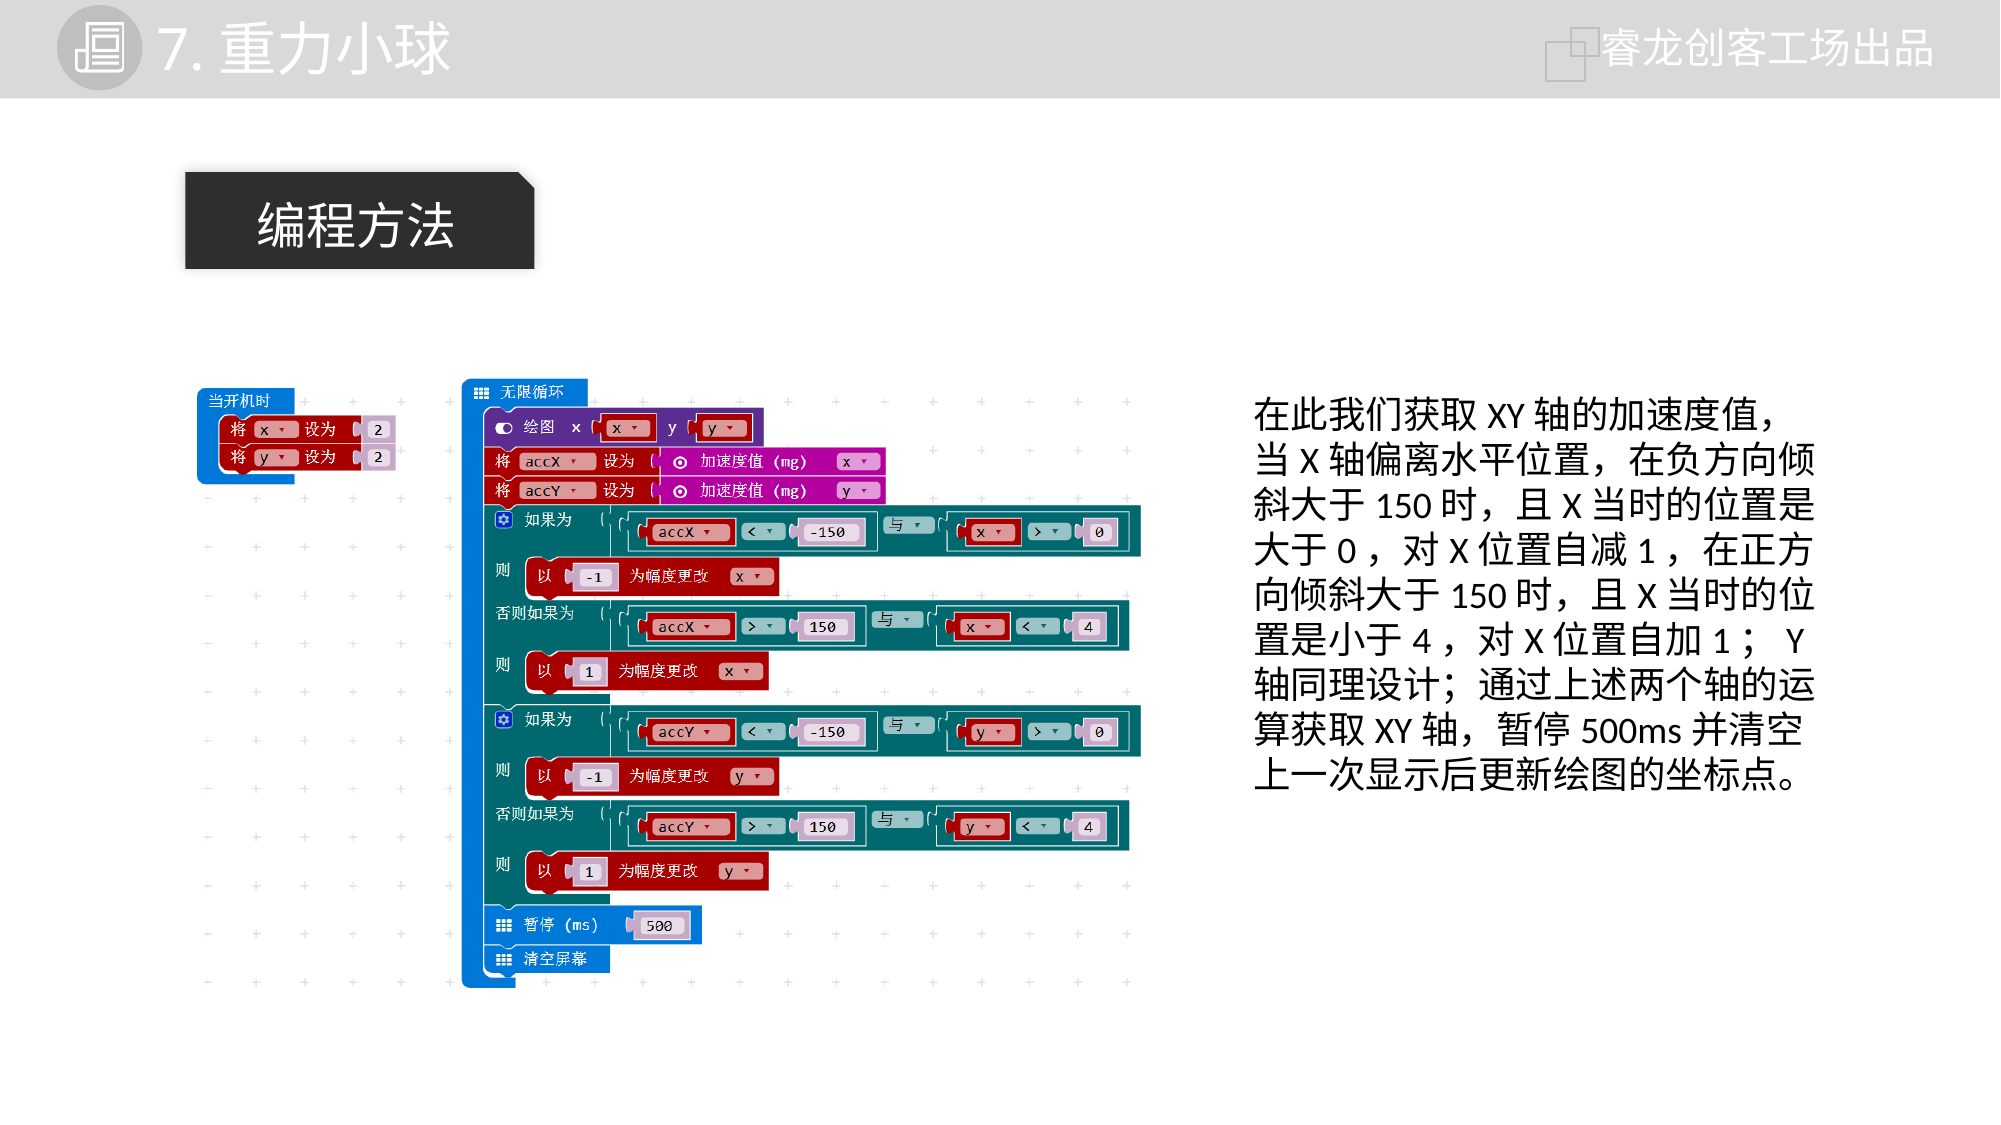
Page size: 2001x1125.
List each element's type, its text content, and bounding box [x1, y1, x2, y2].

text_box 在此我们获取XY轴的加速度值，当X轴偏离水平位置，在负方向倾斜大于150时，且X当时的位置是大于0，对X位置自减1，在正方向倾斜大于150时，且X当时的位置是小于4，对X位置自加1；Y轴同理设计；通过上述两个轴的运算获取XY轴，暂停500ms并清空上一次显示后更新绘图的坐标点。 [1238, 384, 1832, 804]
text_box [56, 3, 141, 92]
picture [185, 375, 1151, 994]
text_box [1546, 28, 1599, 81]
picture [75, 22, 124, 73]
text_box 7.重力小球 [141, 5, 467, 90]
text_box [0, 0, 2000, 99]
text_box 编程方法 [184, 171, 536, 271]
text_box 睿龙创客工场出品 [1586, 14, 1950, 80]
